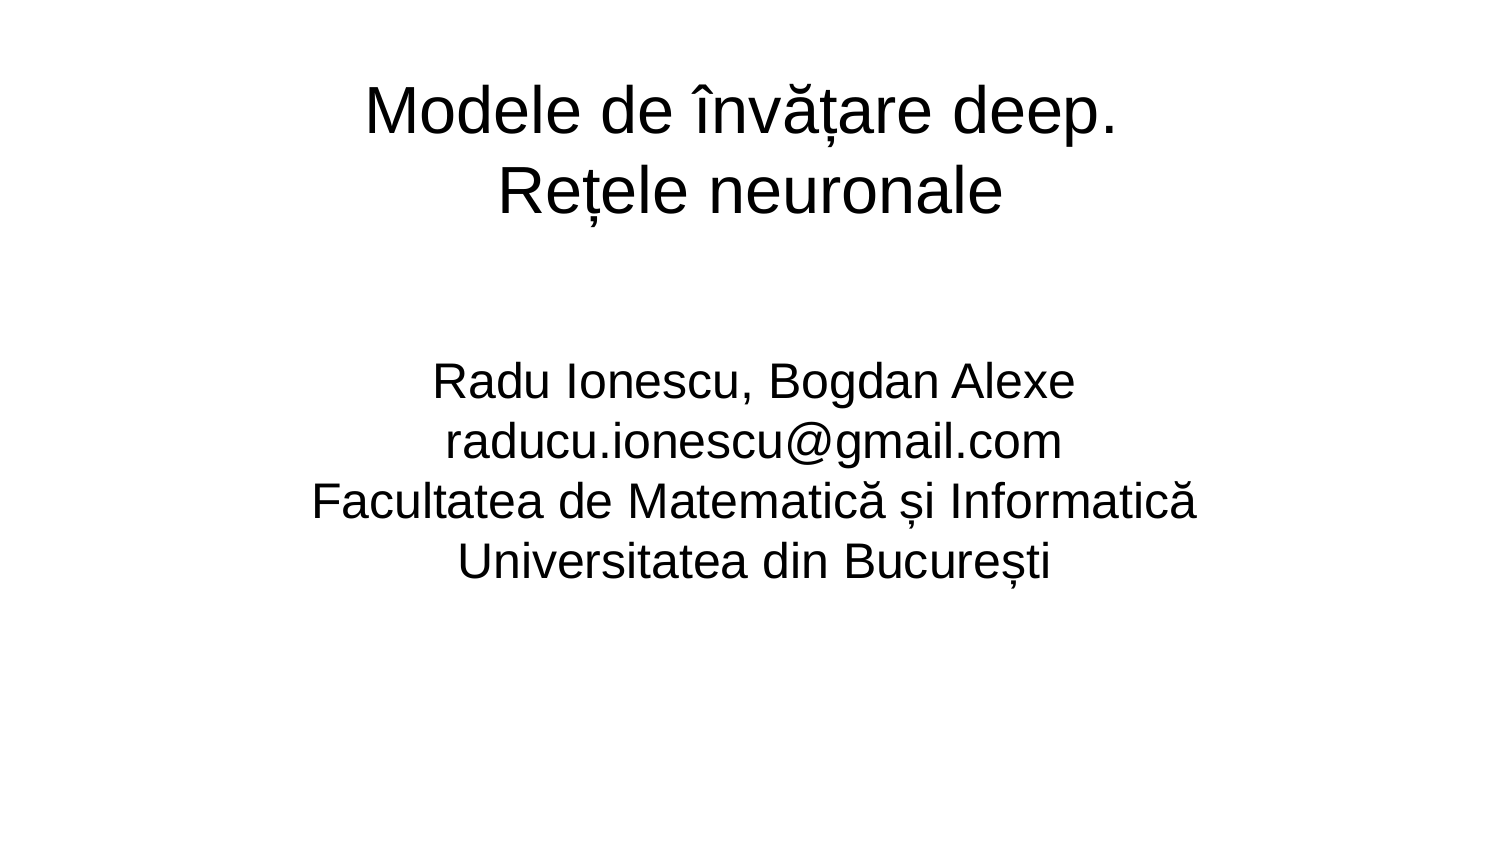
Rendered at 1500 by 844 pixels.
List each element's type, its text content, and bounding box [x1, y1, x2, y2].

text_box Modele de învățare deep. Rețele neuronale [23, 52, 1479, 337]
text_box Radu Ionescu, Bogdan Alexe raducu.ionescu@gmail.com Facultatea de Matematică și Informatică Universitatea din București [26, 333, 1483, 618]
